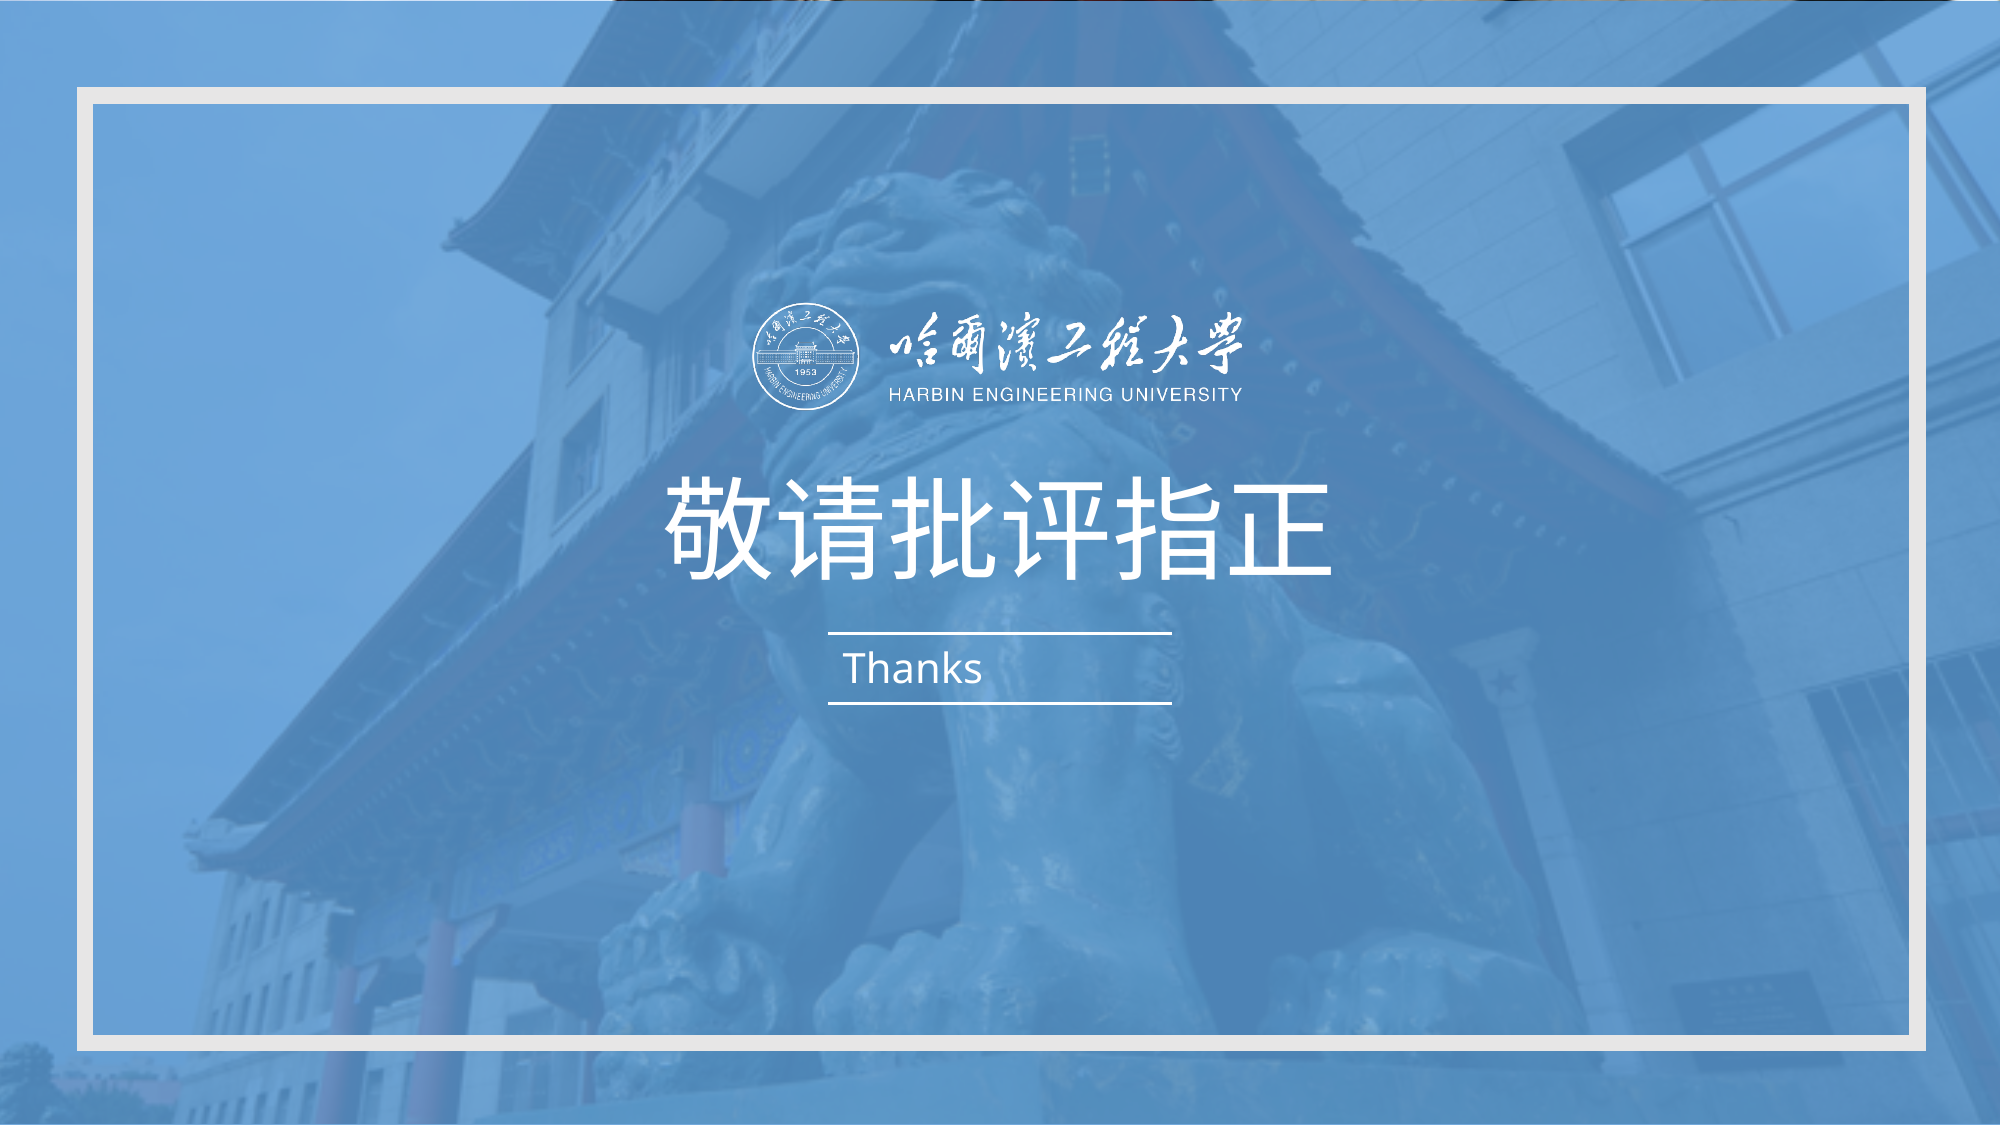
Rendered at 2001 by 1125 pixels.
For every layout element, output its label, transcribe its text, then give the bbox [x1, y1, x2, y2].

list 敬请批评指正 [504, 466, 1496, 586]
picture [749, 292, 1251, 422]
